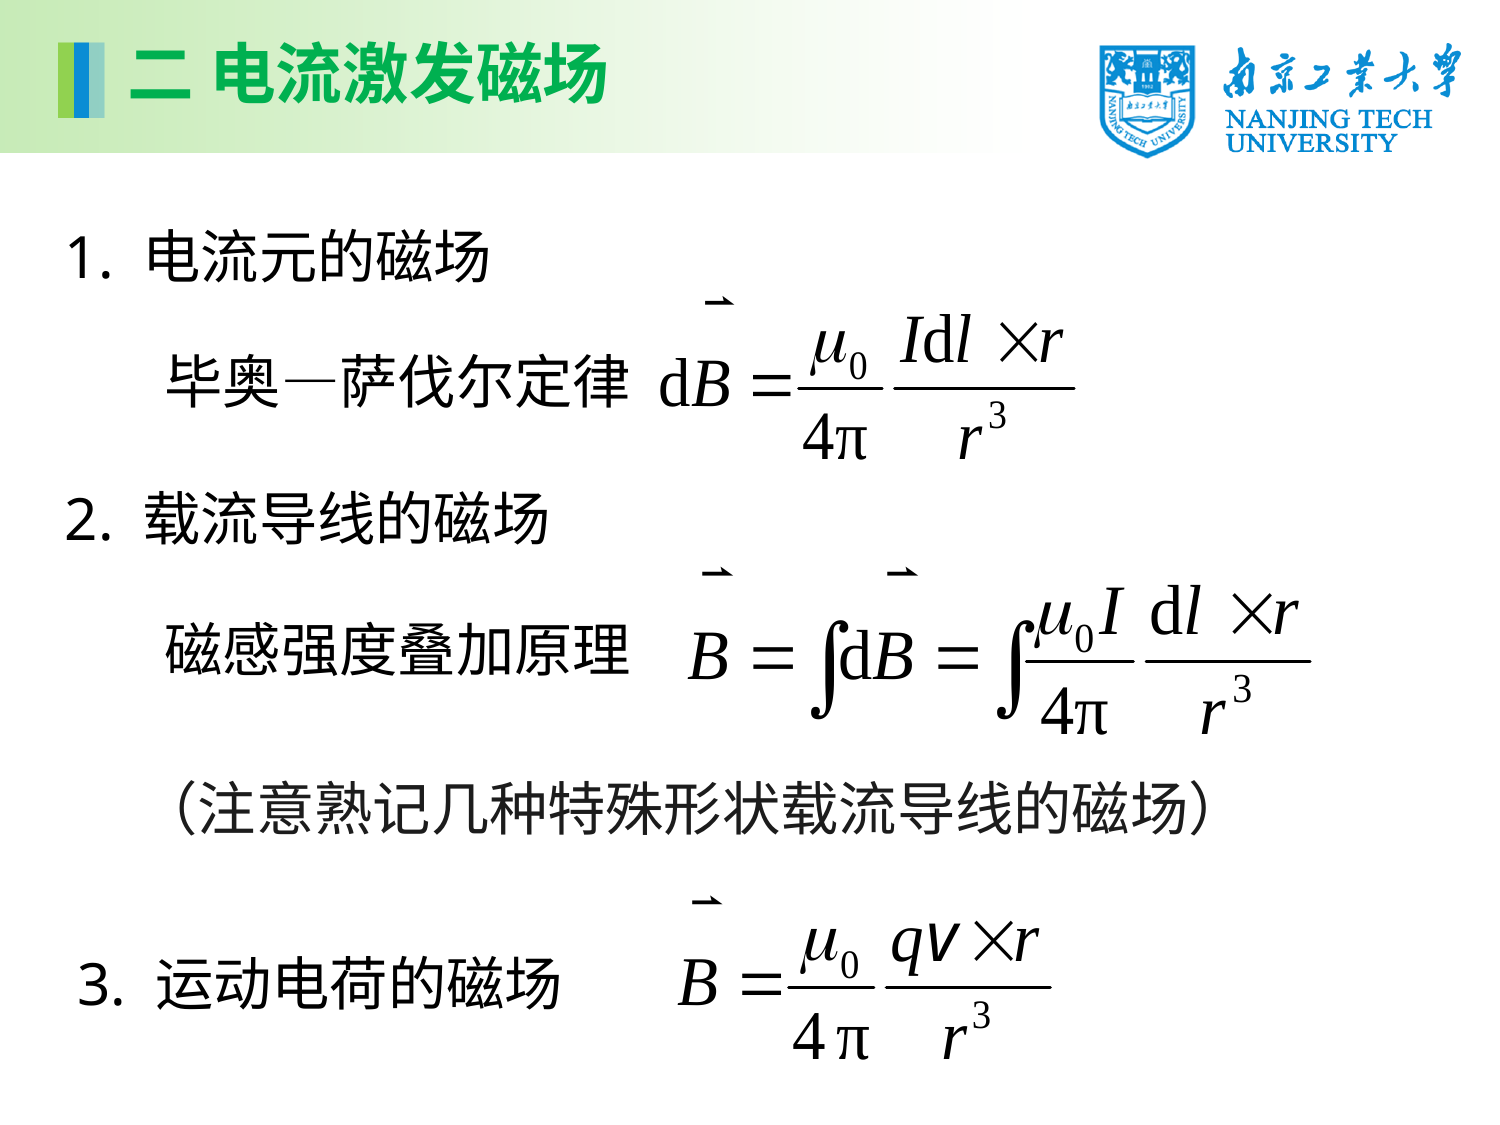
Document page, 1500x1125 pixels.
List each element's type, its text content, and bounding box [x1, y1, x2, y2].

picture [0, 0, 1500, 1125]
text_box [649, 284, 1088, 473]
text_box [62, 894, 1063, 1076]
text_box 1. 电流元的磁场 [49, 212, 638, 298]
text_box 毕奥—萨伐尔定律 [150, 337, 644, 423]
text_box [49, 474, 1326, 851]
text_box 二 电流激发磁场 [112, 24, 813, 120]
